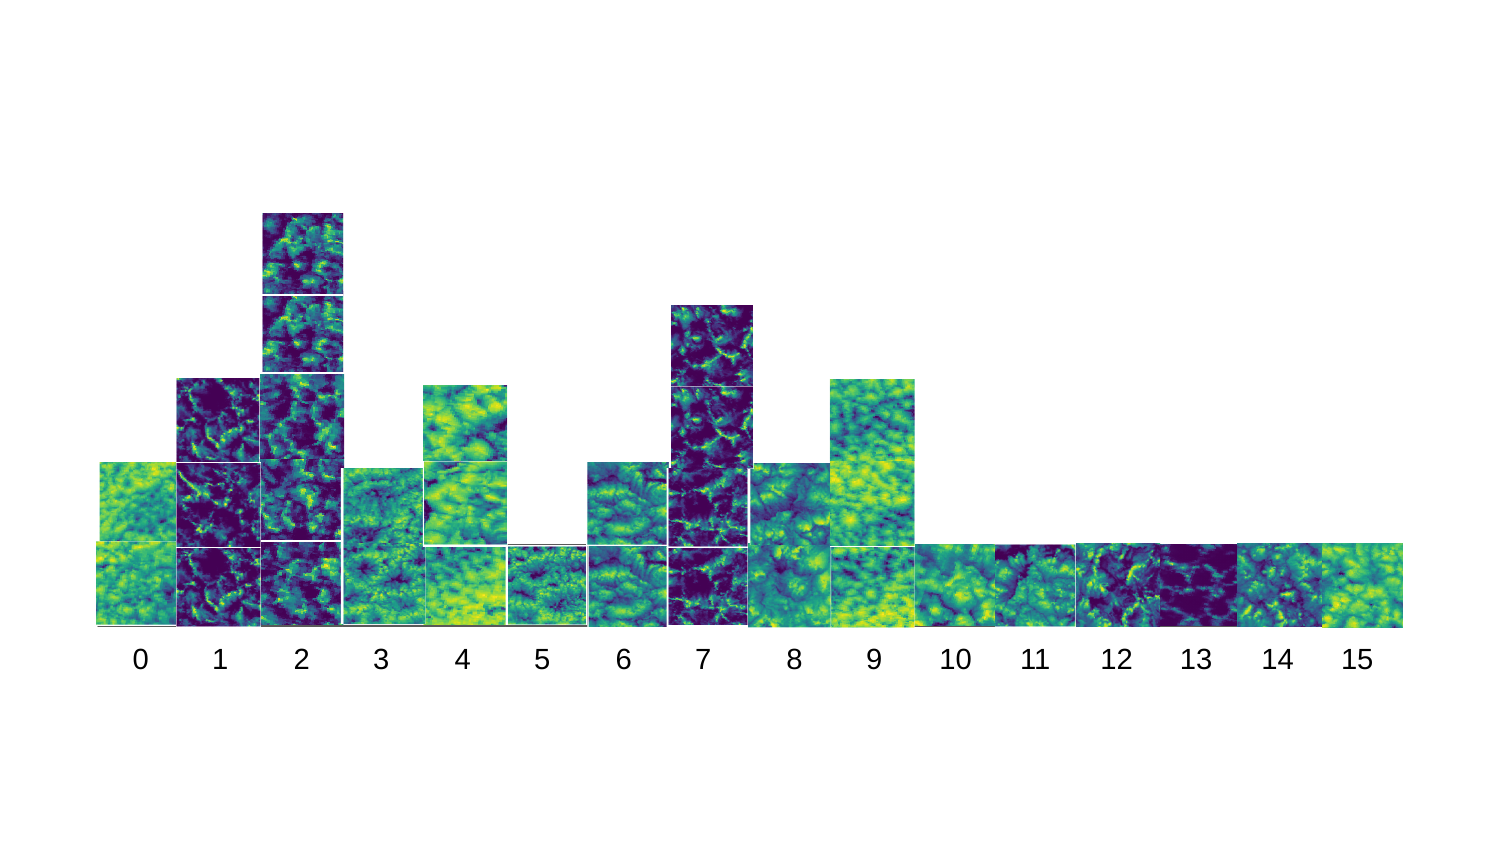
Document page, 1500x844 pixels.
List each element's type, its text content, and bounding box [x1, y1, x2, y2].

text_box 4 [422, 633, 501, 694]
text_box 13 [1155, 633, 1236, 694]
text_box 12 [1075, 636, 1155, 694]
text_box 15 [1316, 636, 1398, 694]
text_box 2 [260, 633, 340, 694]
text_box 14 [1236, 635, 1316, 694]
text_box 1 [179, 635, 260, 694]
text_box 3 [340, 632, 422, 694]
text_box 8 [753, 636, 833, 694]
text_box 0 [99, 634, 179, 694]
text_box 5 [501, 633, 582, 694]
text_box 9 [833, 636, 914, 694]
picture [94, 213, 1404, 628]
text_box 10 [914, 635, 994, 694]
text_box 7 [662, 635, 744, 694]
text_box 11 [994, 635, 1075, 694]
text_box 6 [582, 634, 662, 694]
